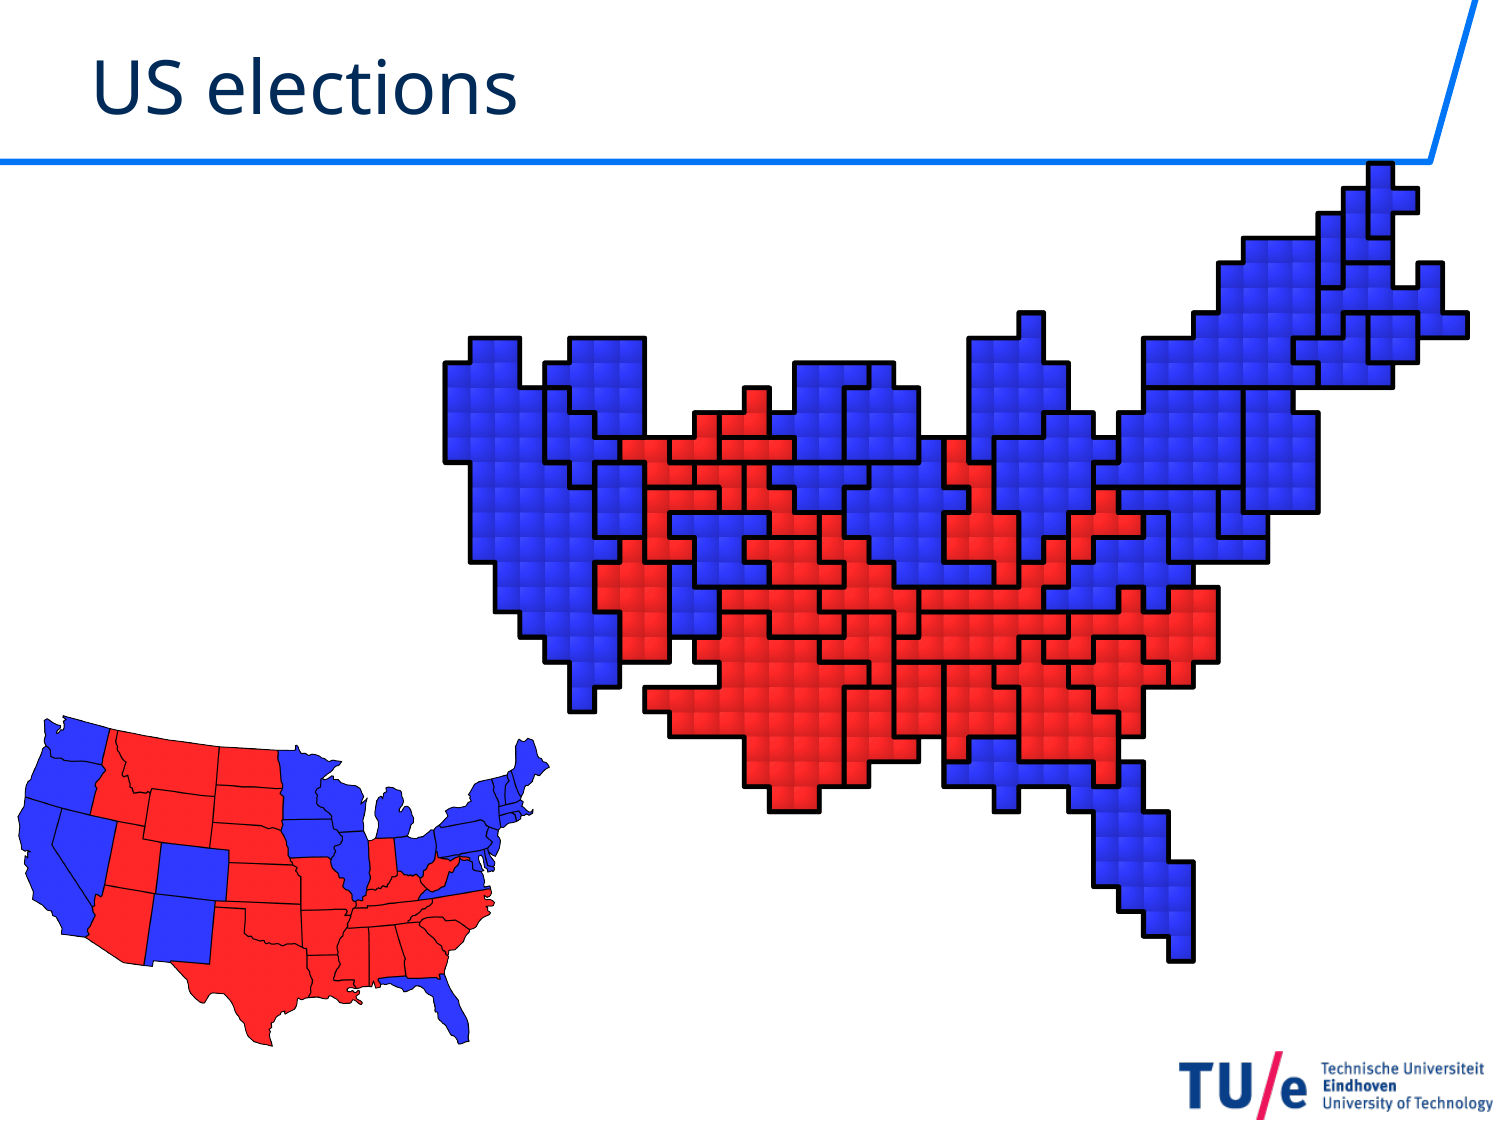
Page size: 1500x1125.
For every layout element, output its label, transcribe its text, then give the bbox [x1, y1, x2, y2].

picture [1179, 1051, 1493, 1120]
picture [17, 160, 1470, 1048]
title US elections [74, 30, 1468, 138]
